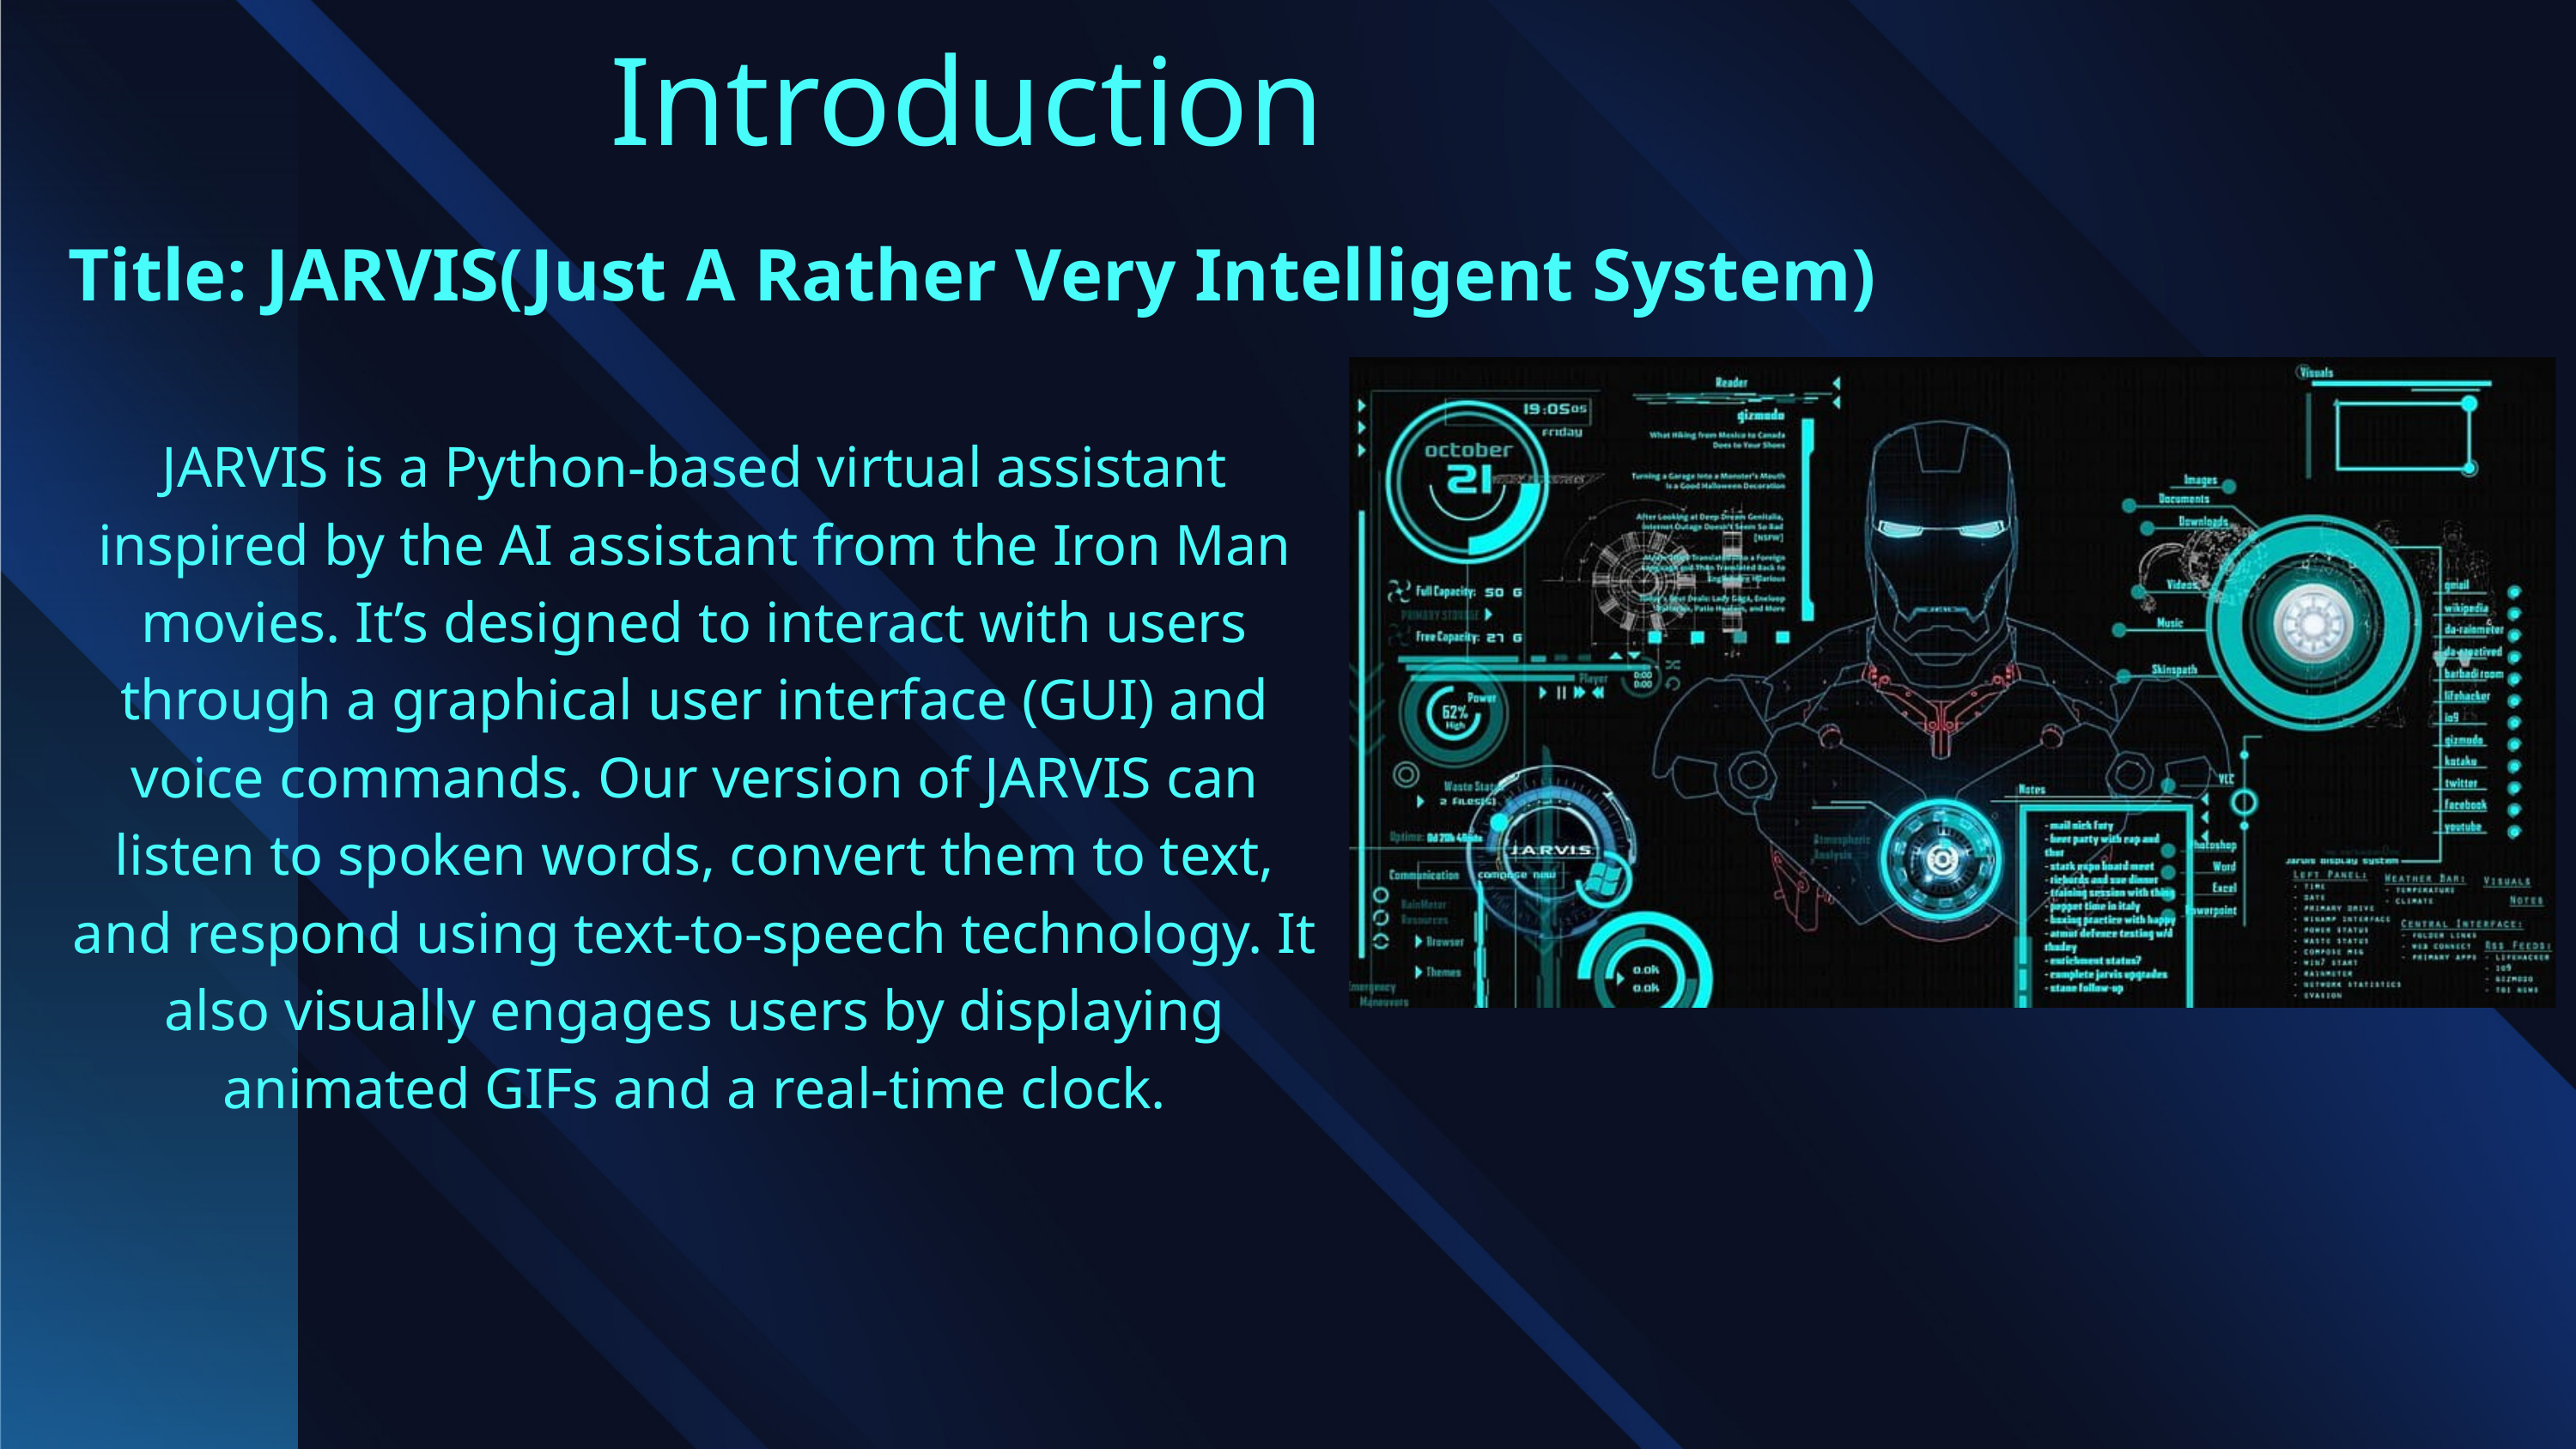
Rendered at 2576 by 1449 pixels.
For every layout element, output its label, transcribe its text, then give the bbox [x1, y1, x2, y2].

text_box [0, 0, 298, 1449]
text_box [298, 0, 2576, 1449]
text_box [1349, 357, 2556, 1008]
text_box Introduction [610, 0, 2043, 170]
text_box Title: JARVIS(Just A Rather Very Intelligent System) [42, 215, 1904, 316]
text_box JARVIS is a Python-based virtual assistant inspired by the AI assistant from the Iron Man movies. It’s designed to interact with users through a graphical user interface (GUI) and voice commands. Our version of JARVIS can listen to spoken words, convert them to text, and respond using text-to-speech technology. It also visually engages users by displaying animated GIFs and a real-time clock. [63, 421, 1327, 1119]
